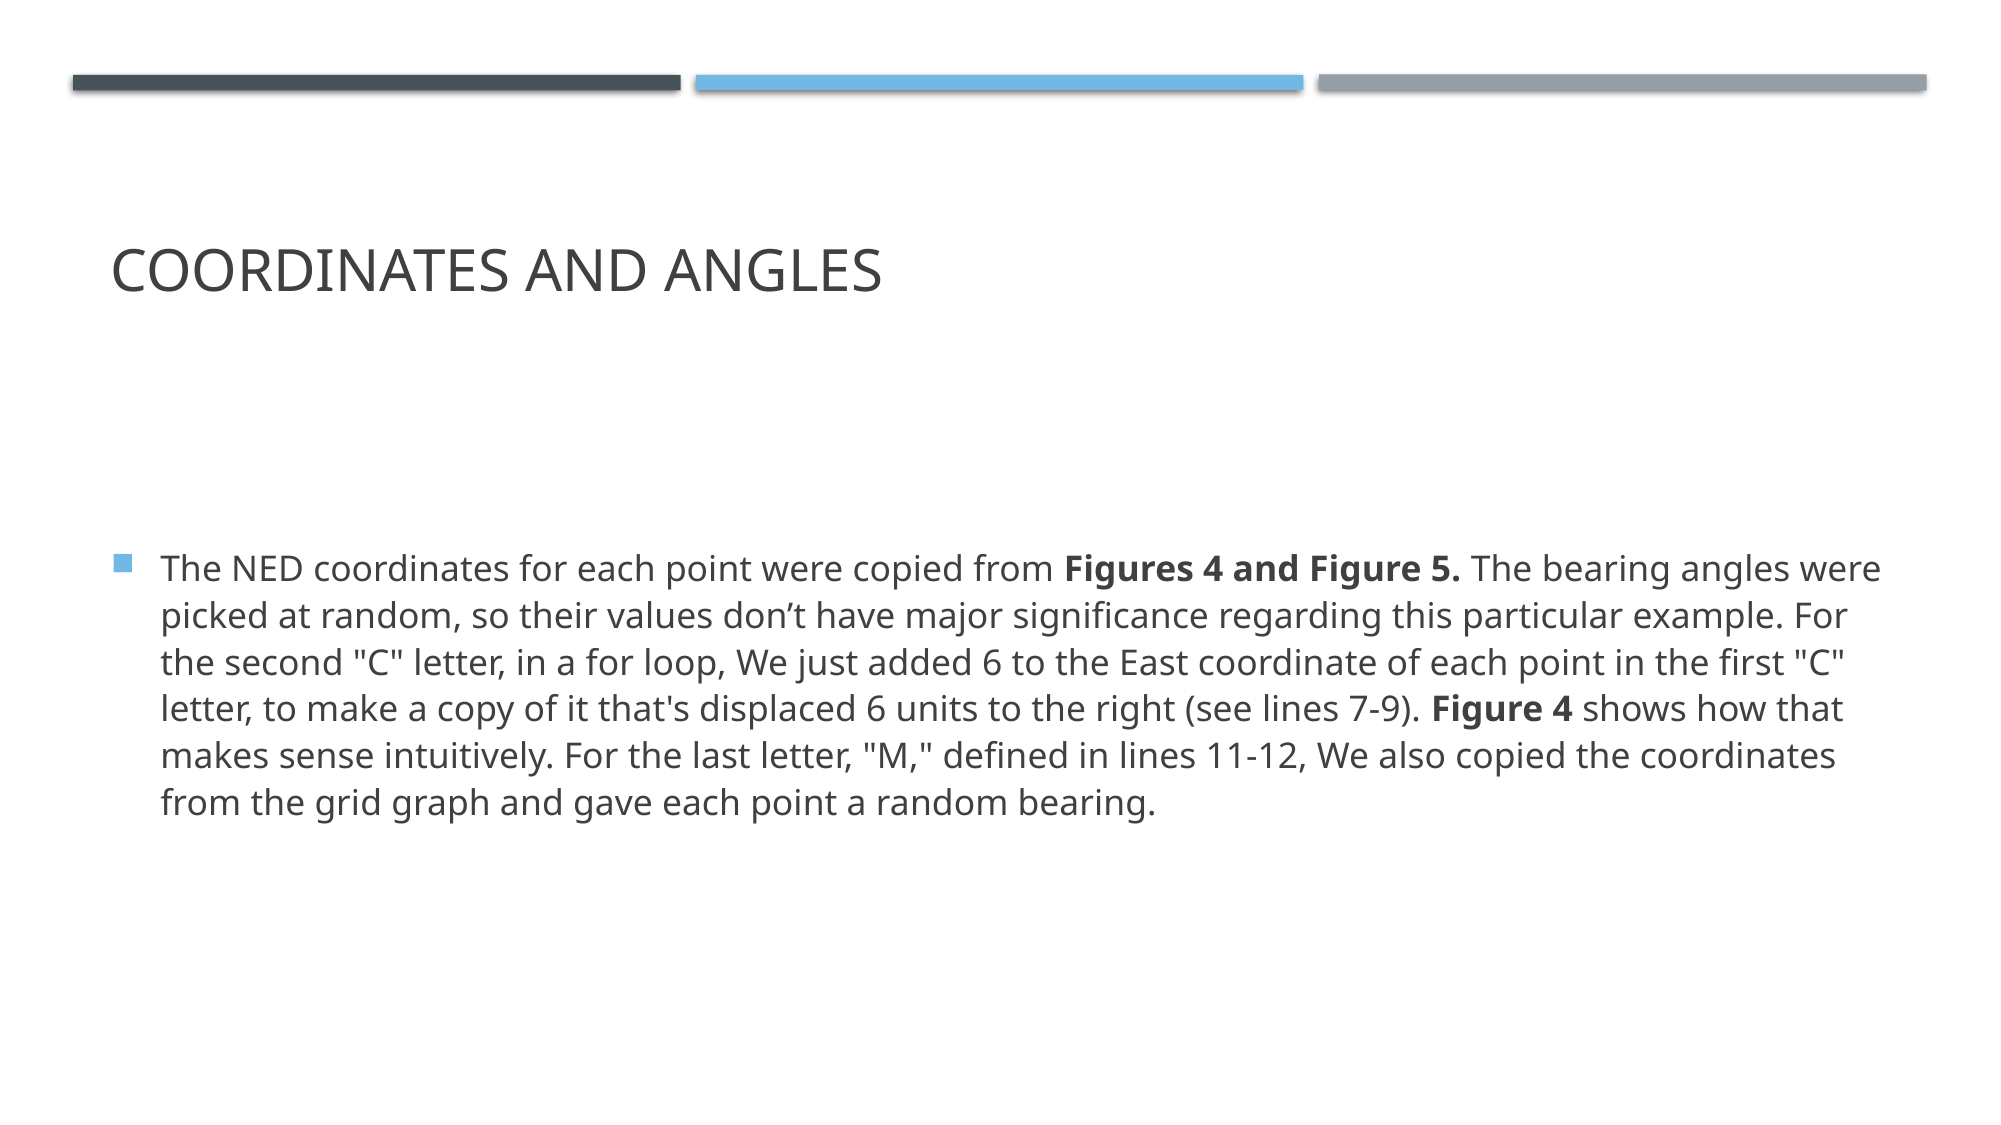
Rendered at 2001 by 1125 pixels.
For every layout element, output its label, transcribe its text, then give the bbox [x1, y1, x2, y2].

title COORDINATES AND ANGLES [95, 115, 1905, 311]
list The NED coordinates for each point were copied from Figures 4 and Figure 5. The bearing angles were picked at random, so their values don’t have major significance regarding this particular example. For the second "C" letter, in a for loop, We just added 6 to the East coordinate of each point in the first "C" letter, to make a copy of it that's displaced 6 units to the right (see lines 7-9). Figure 4 shows how that makes sense intuitively. For the last letter, "M," defined in lines 11-12, We also copied the coordinates from the grid graph and gave each point a random bearing. [95, 383, 1905, 981]
